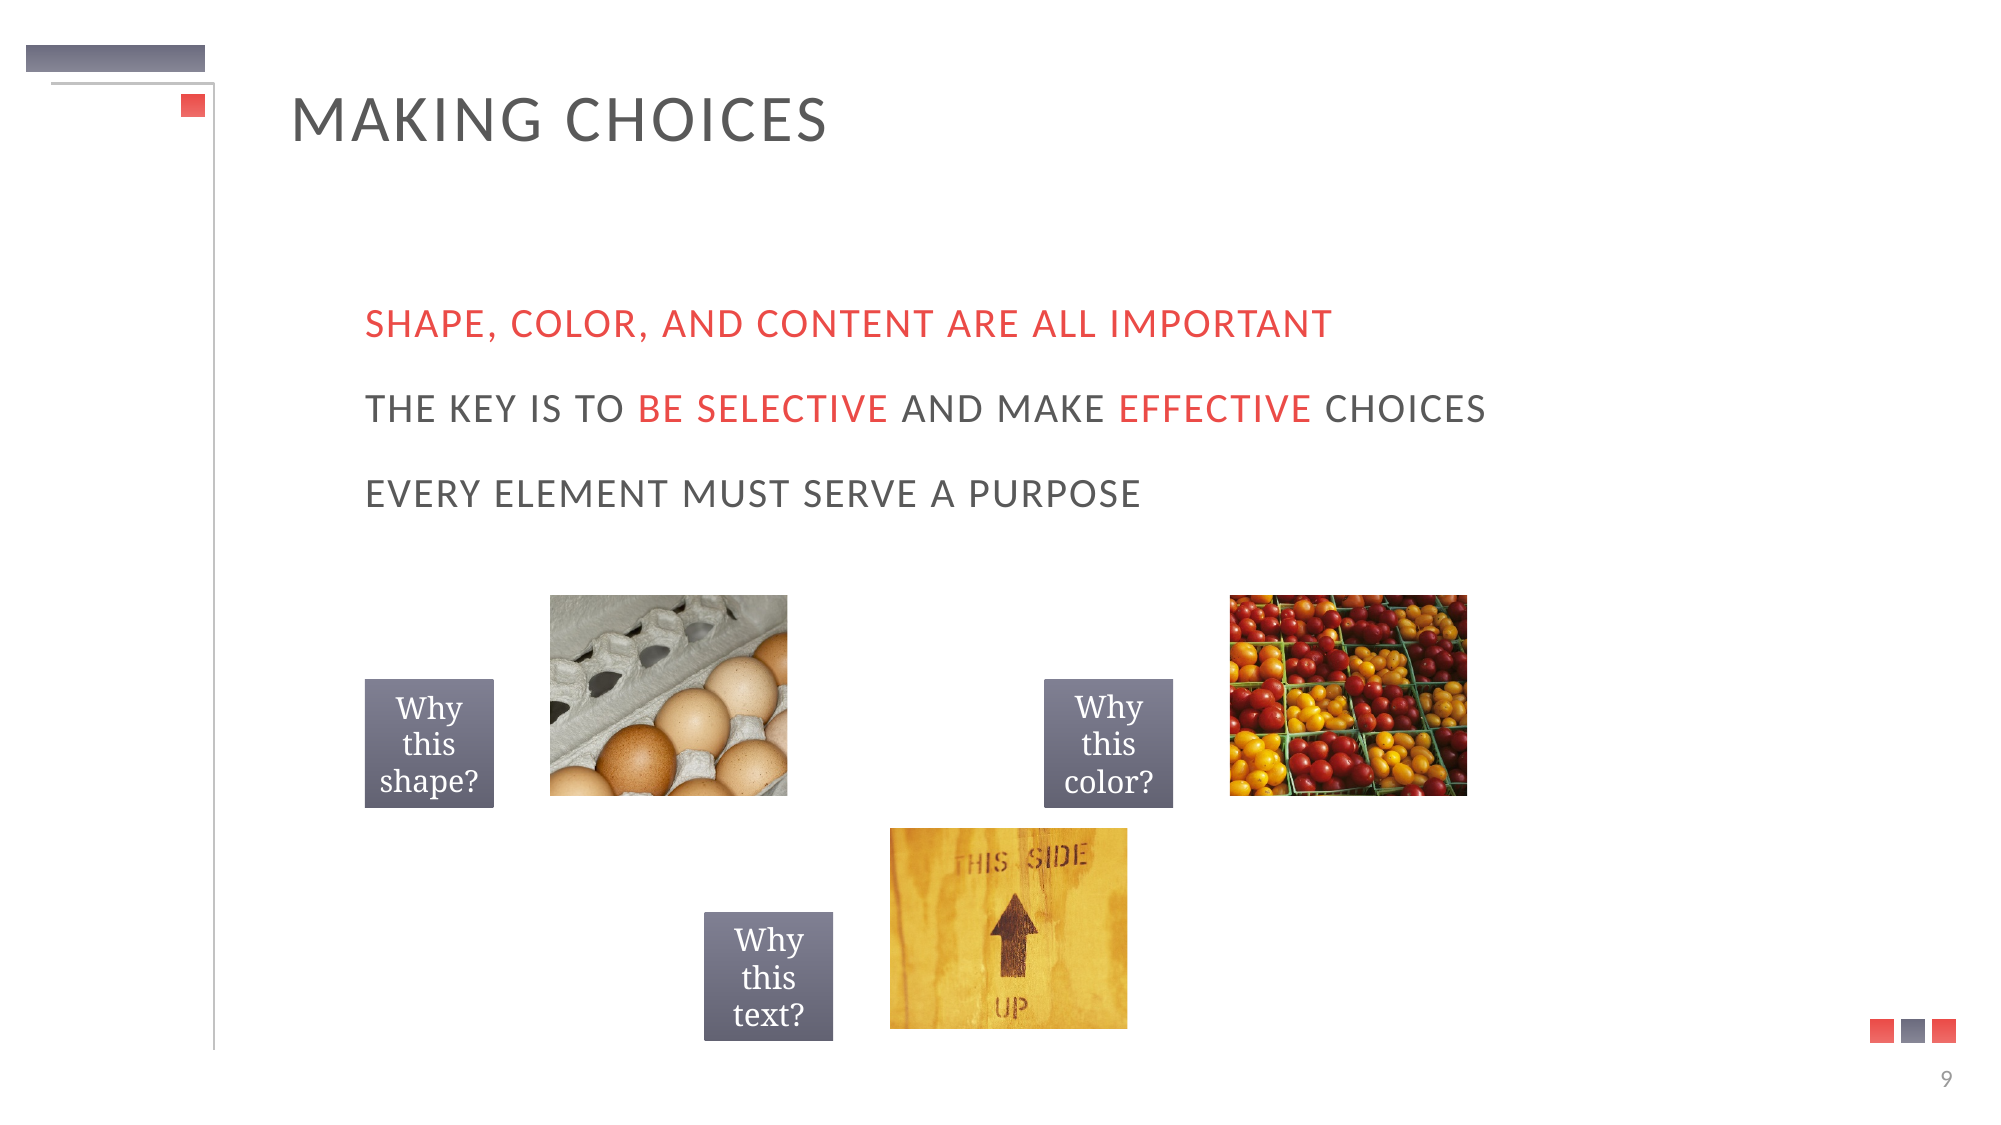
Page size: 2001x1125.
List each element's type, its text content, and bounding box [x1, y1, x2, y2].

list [364, 595, 1663, 1041]
title Making Choices [289, 71, 1663, 158]
list Shape, color, and content are all important The key is to be selective and make effective choices Every element must serve a purpose [364, 278, 1663, 570]
slide_number 9 [1889, 1062, 1953, 1096]
